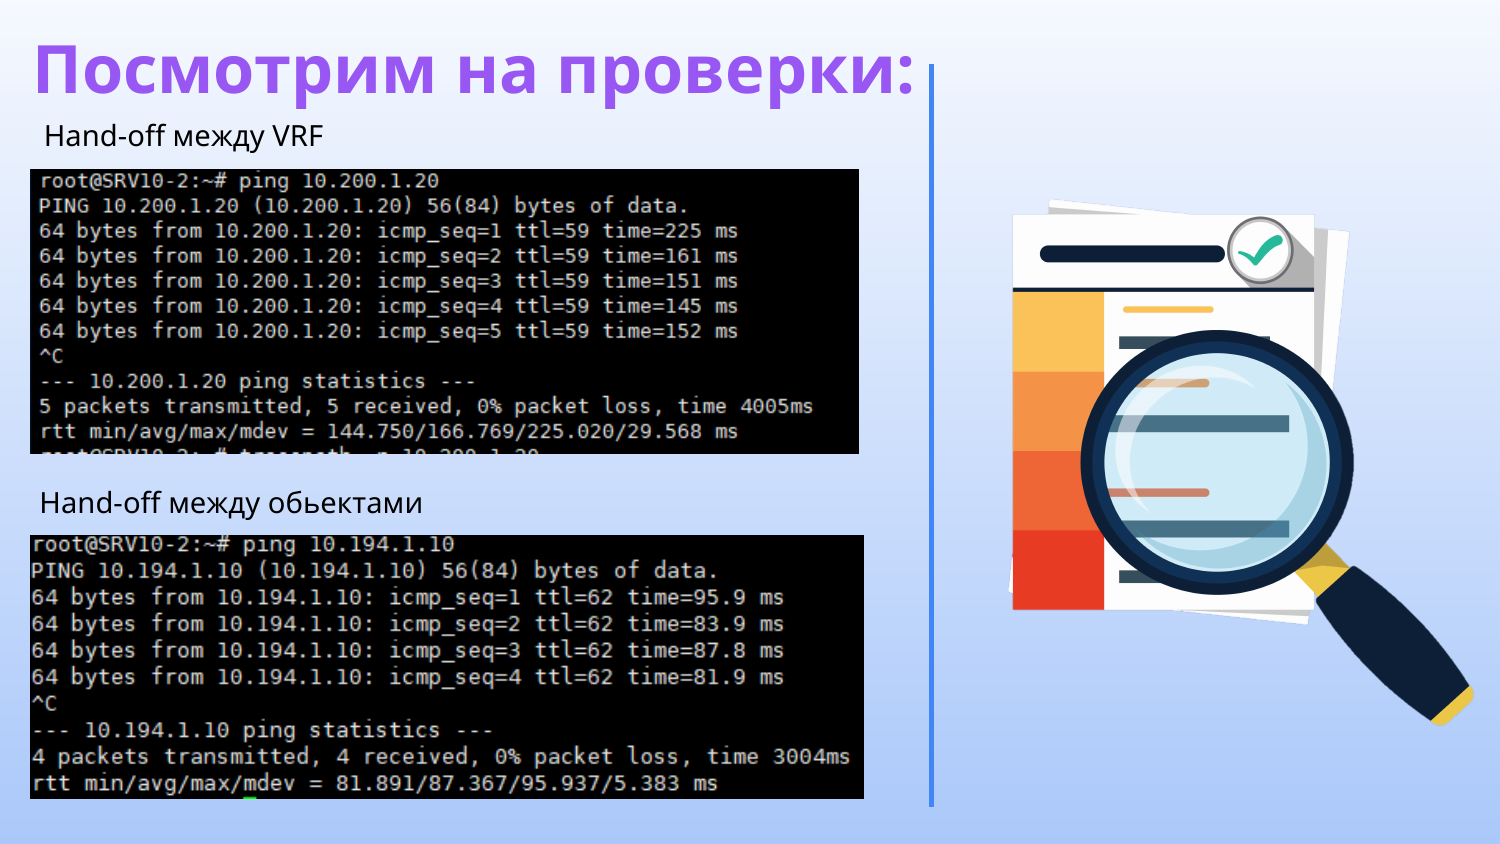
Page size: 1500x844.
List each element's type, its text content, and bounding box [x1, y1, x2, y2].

text_box Hand-off между обьектами [24, 476, 439, 527]
title Посмотрим на проверки: [17, 11, 974, 122]
picture [30, 169, 859, 455]
picture [30, 95, 1500, 844]
text_box [927, 62, 936, 94]
text_box Hand-off между VRF [28, 109, 339, 160]
